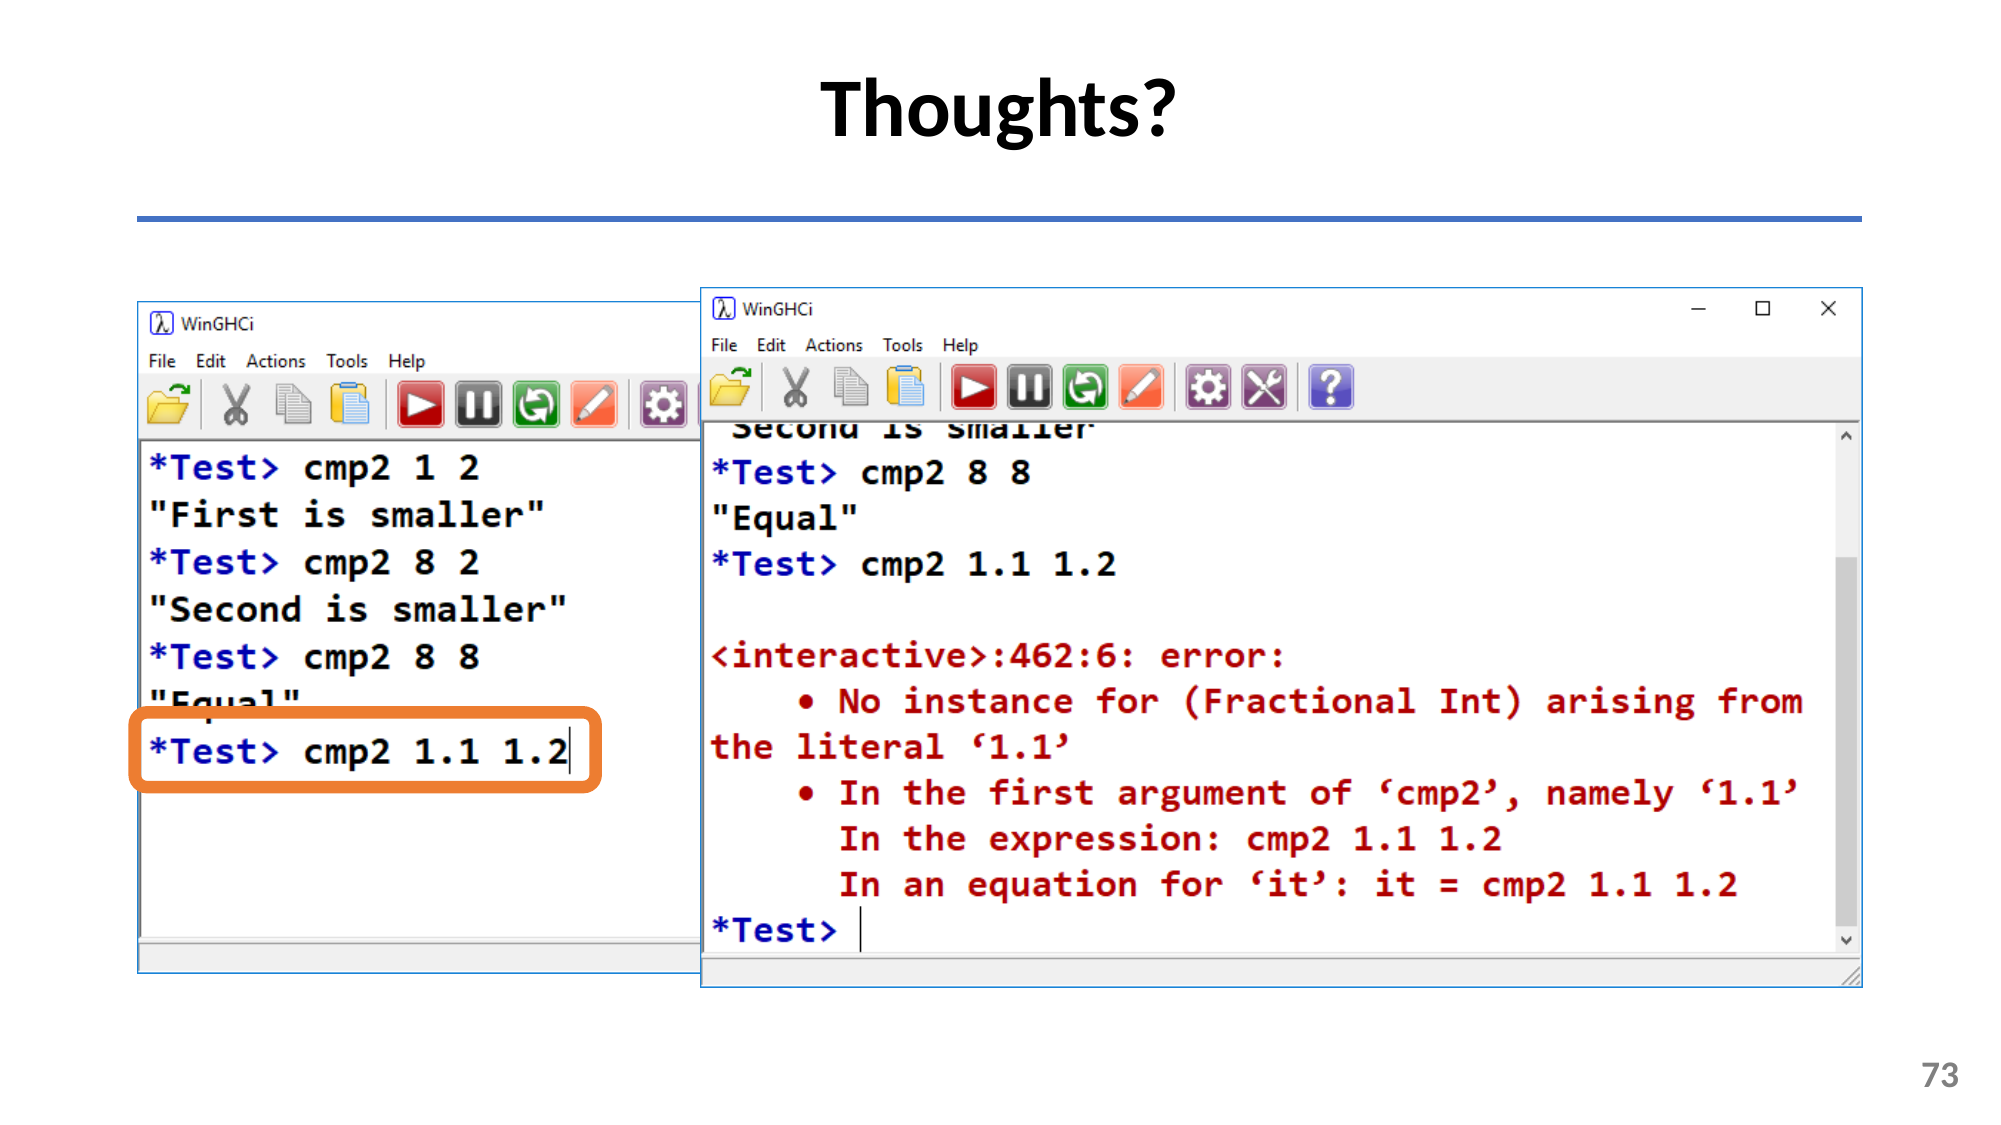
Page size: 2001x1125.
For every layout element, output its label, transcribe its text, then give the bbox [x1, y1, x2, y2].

picture [137, 287, 1863, 988]
text_box Thoughts? [137, 1, 1863, 218]
text_box [133, 715, 137, 784]
slide_number 73 [1524, 1042, 1975, 1103]
